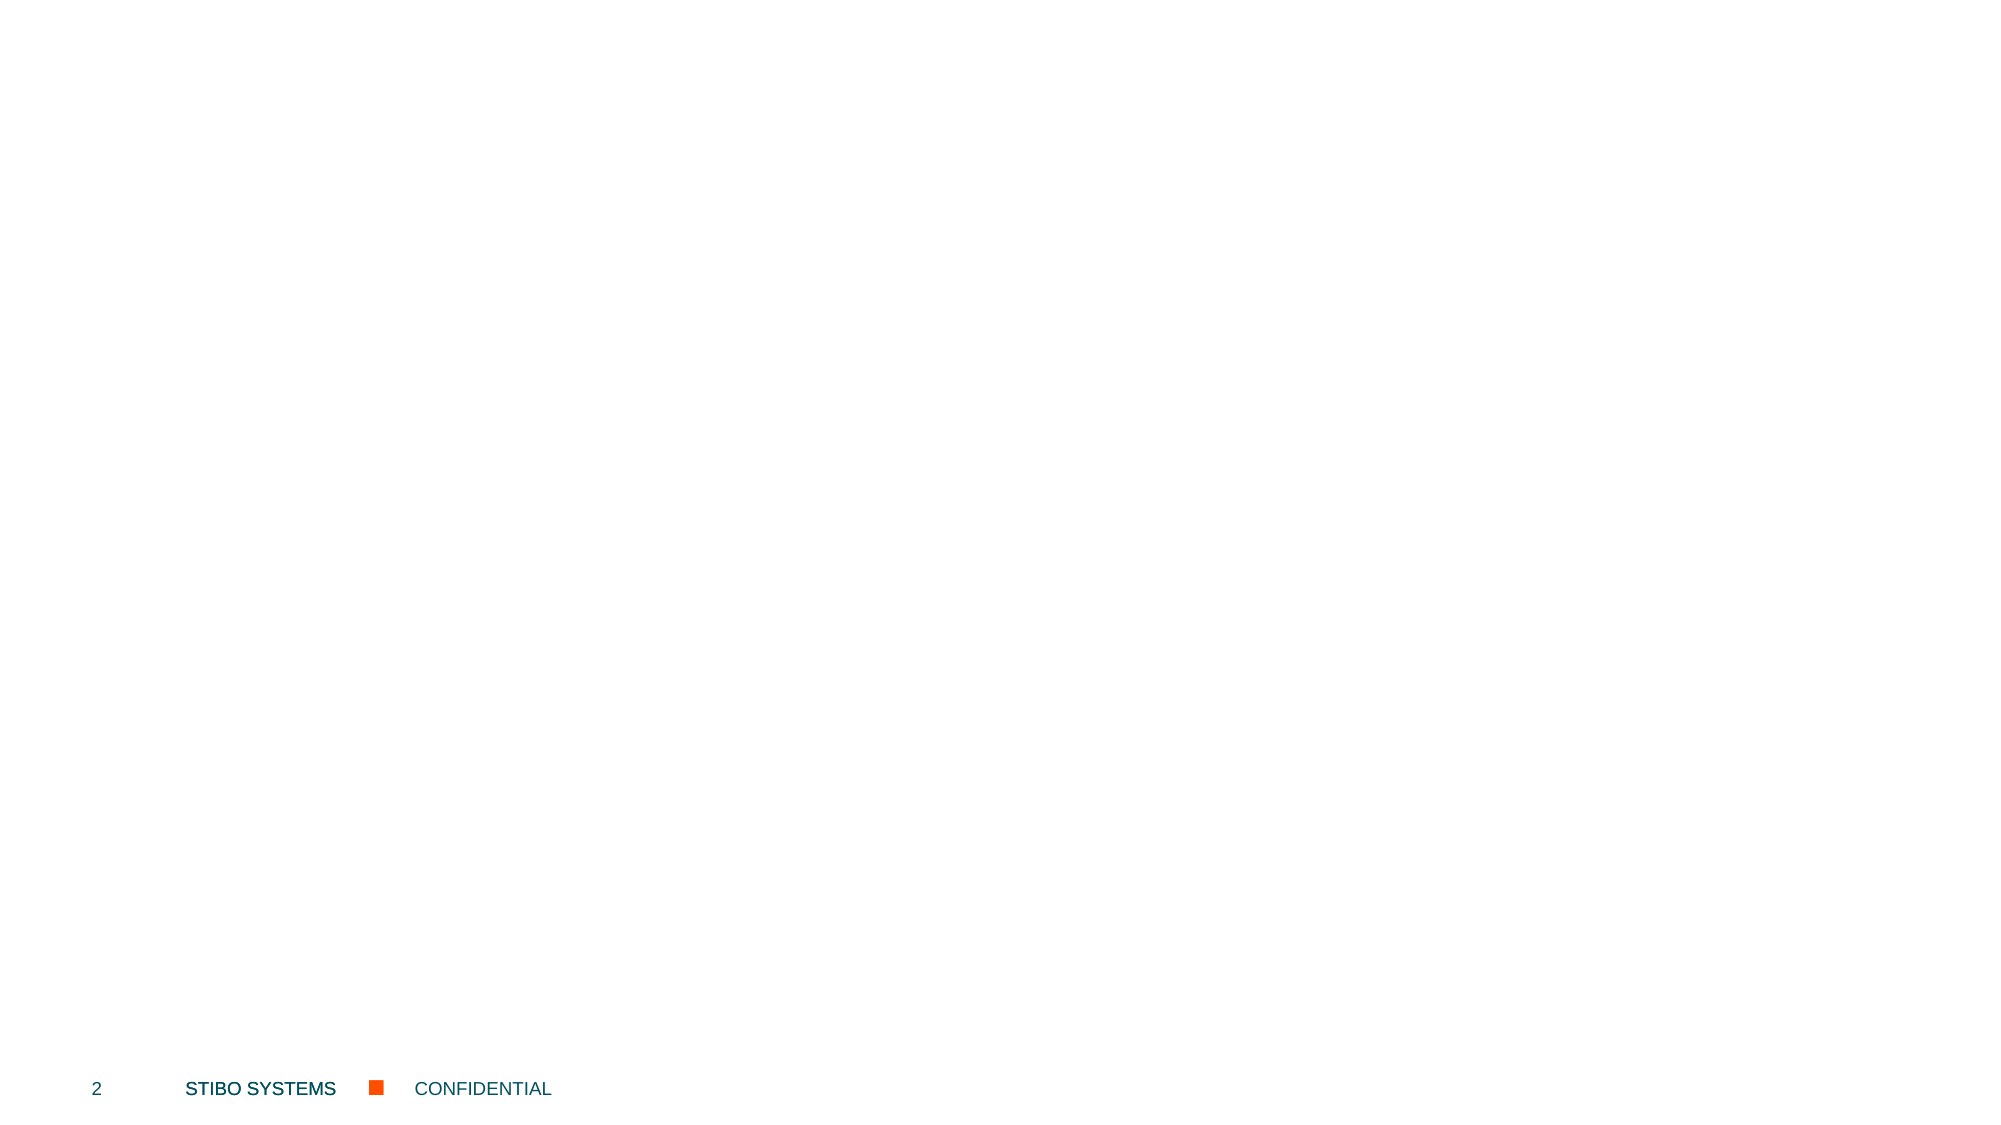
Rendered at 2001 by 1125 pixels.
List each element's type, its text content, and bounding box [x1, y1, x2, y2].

footer CONFIDENTIAL [414, 1067, 1754, 1100]
slide_number 2 [91, 1067, 155, 1100]
